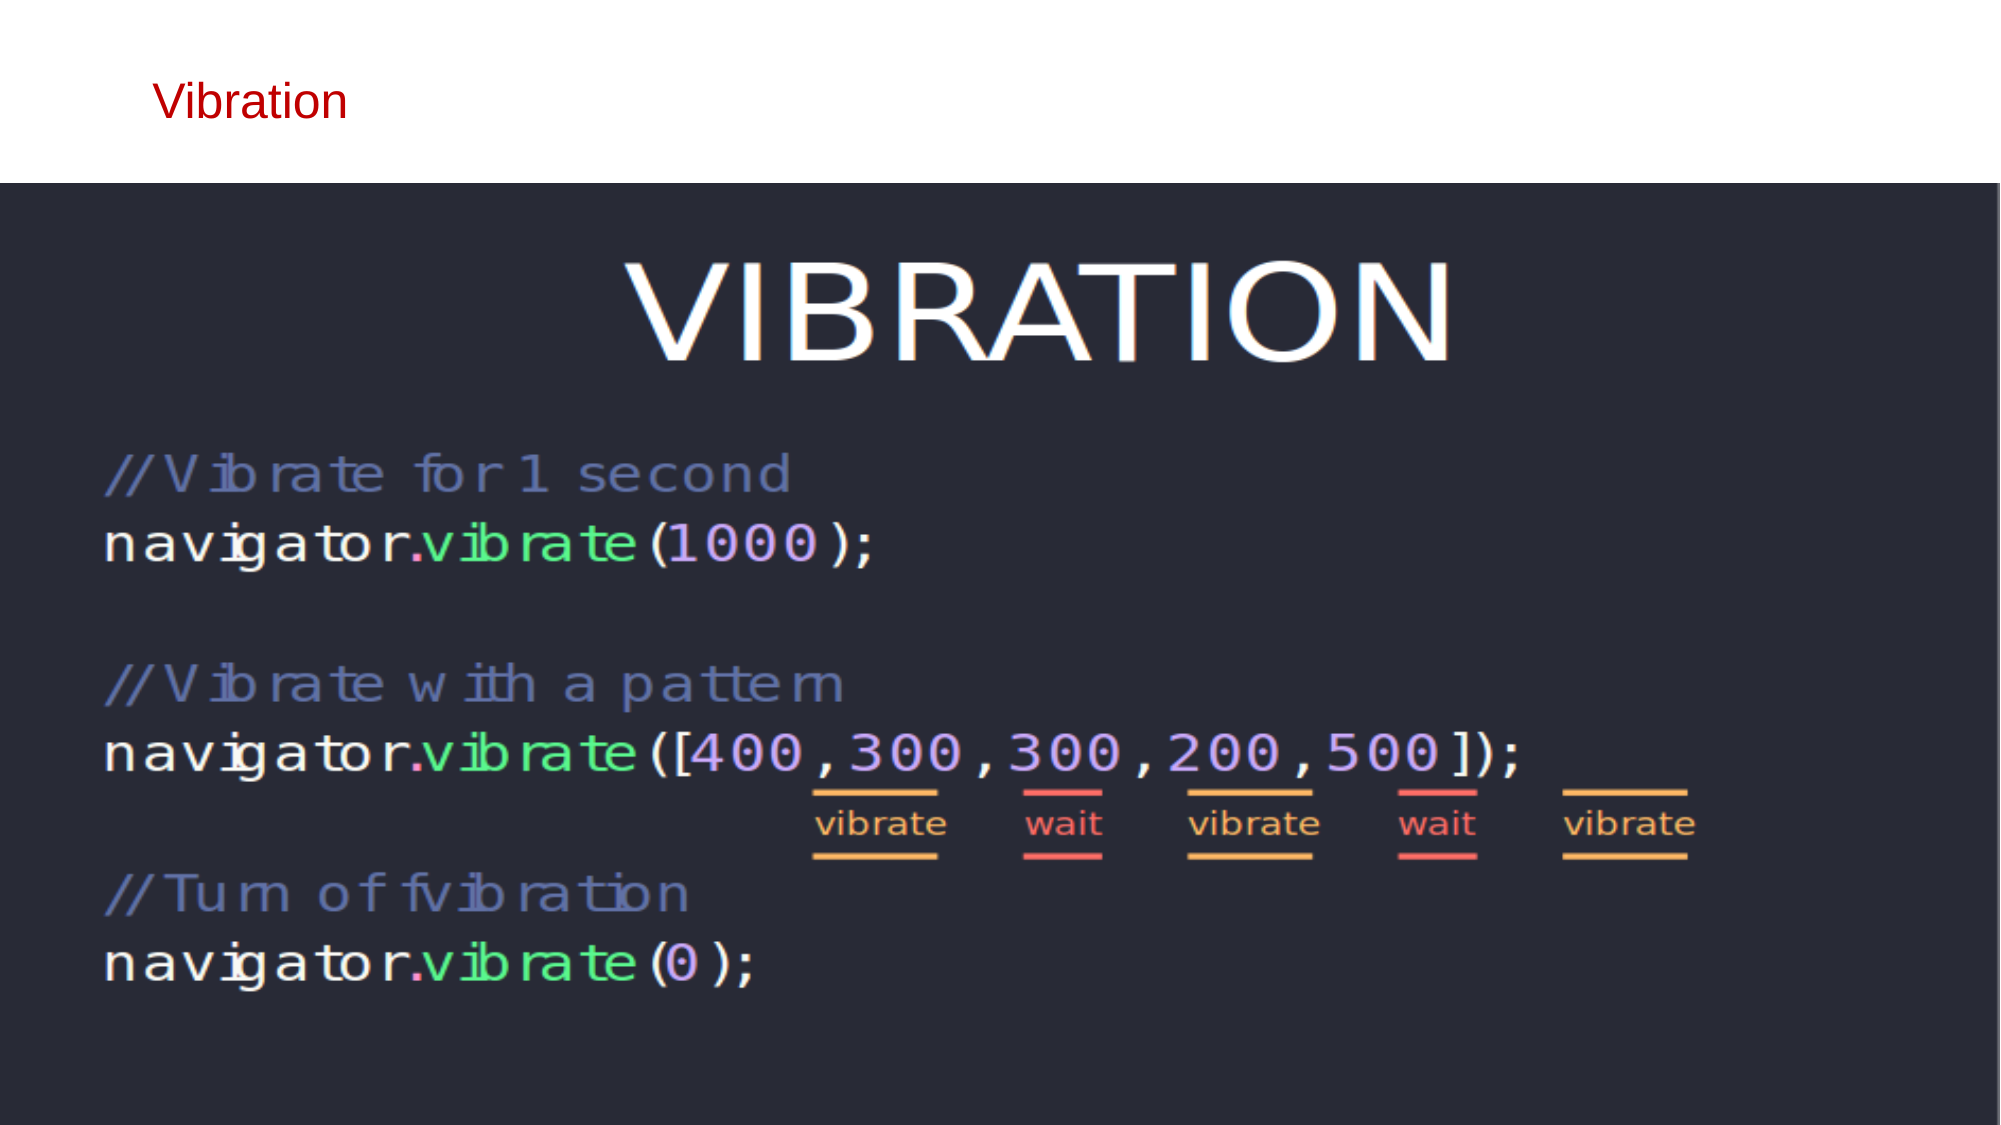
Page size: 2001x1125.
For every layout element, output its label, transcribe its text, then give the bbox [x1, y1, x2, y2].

text_box Vibration [137, 59, 1863, 137]
picture [0, 183, 2000, 1125]
